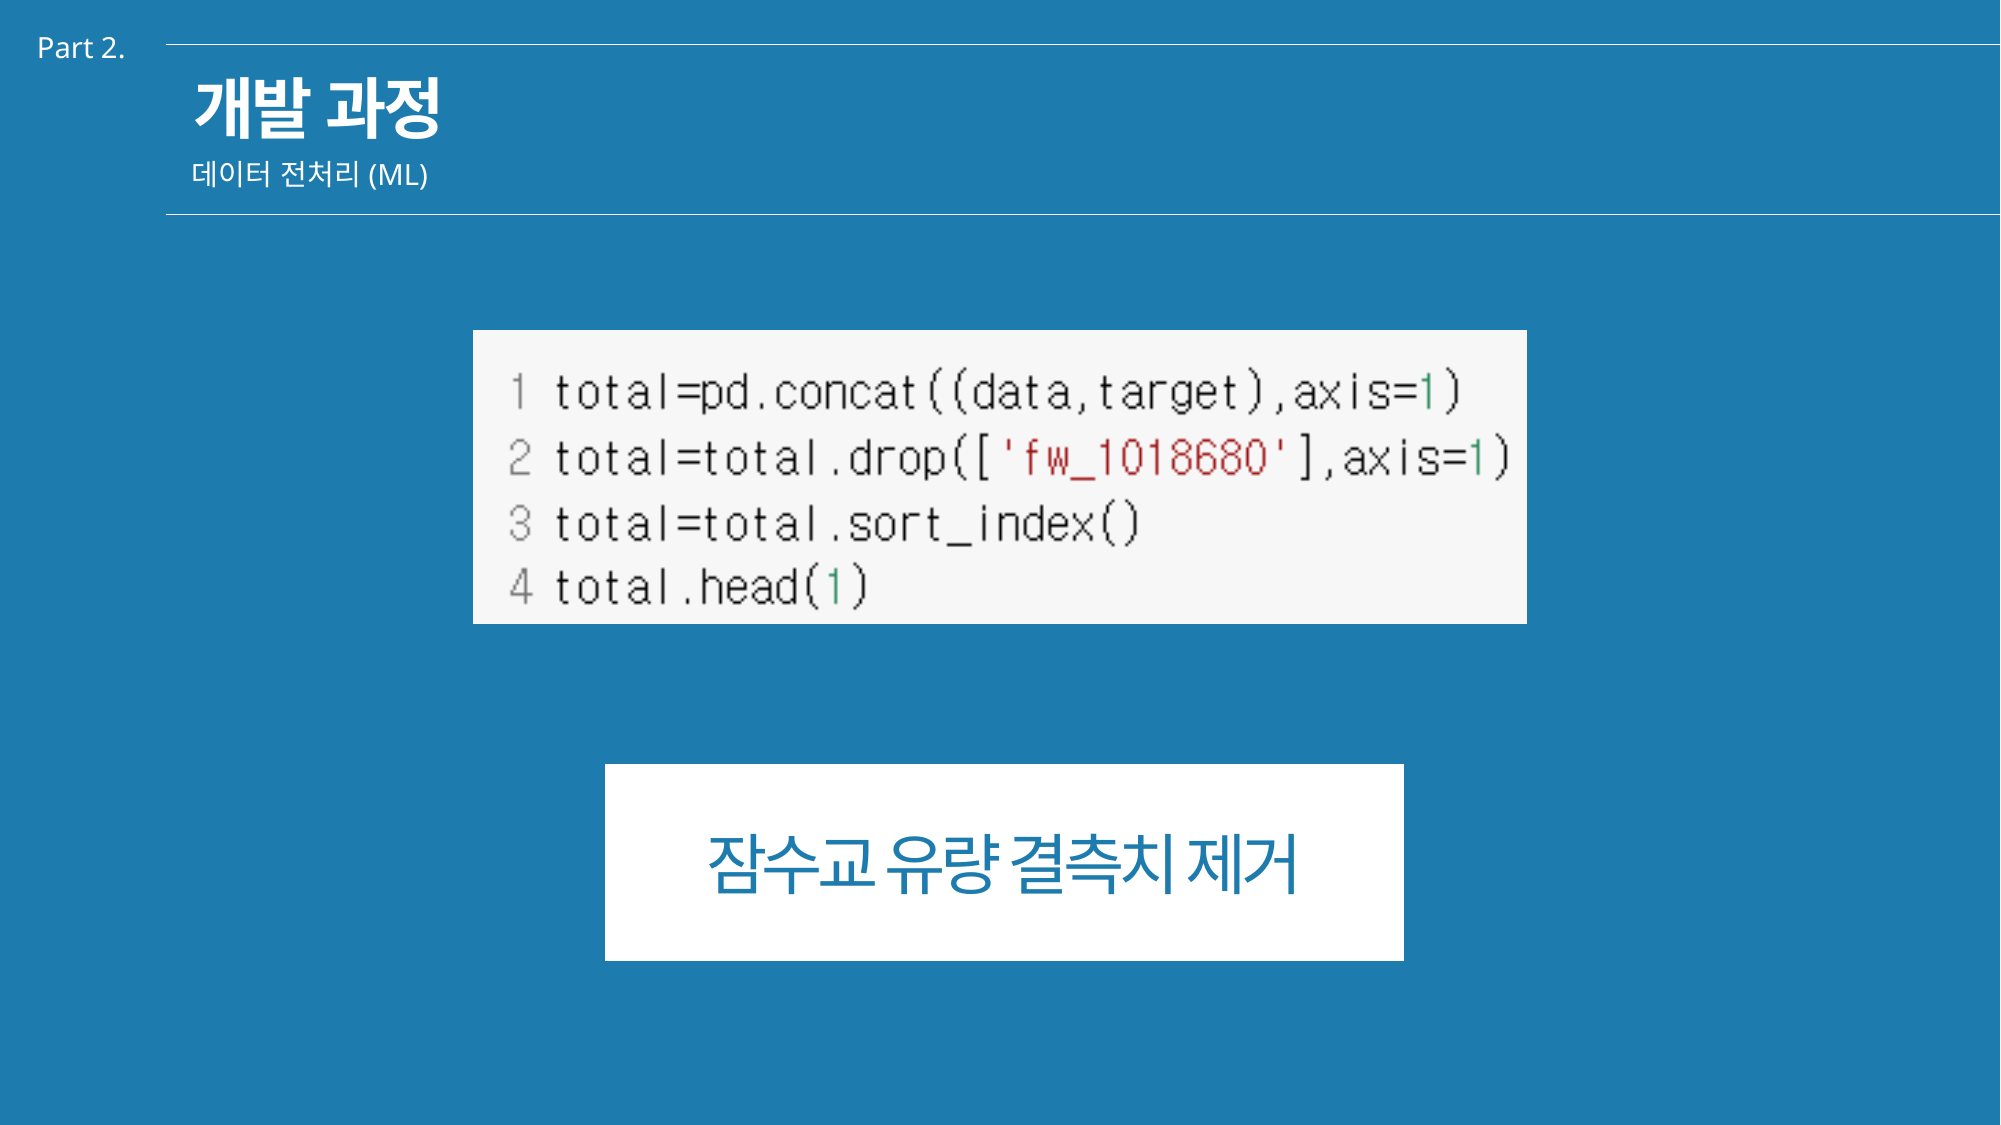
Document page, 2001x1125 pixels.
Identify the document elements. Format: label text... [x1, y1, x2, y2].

text_box 잠수교 유량 결측치 제거 [605, 764, 1404, 961]
text_box 데이터 전처리(ML) [176, 149, 443, 199]
text_box Part 2. [22, 22, 141, 72]
text_box 개발 과정 [178, 59, 461, 155]
picture [473, 330, 1527, 624]
